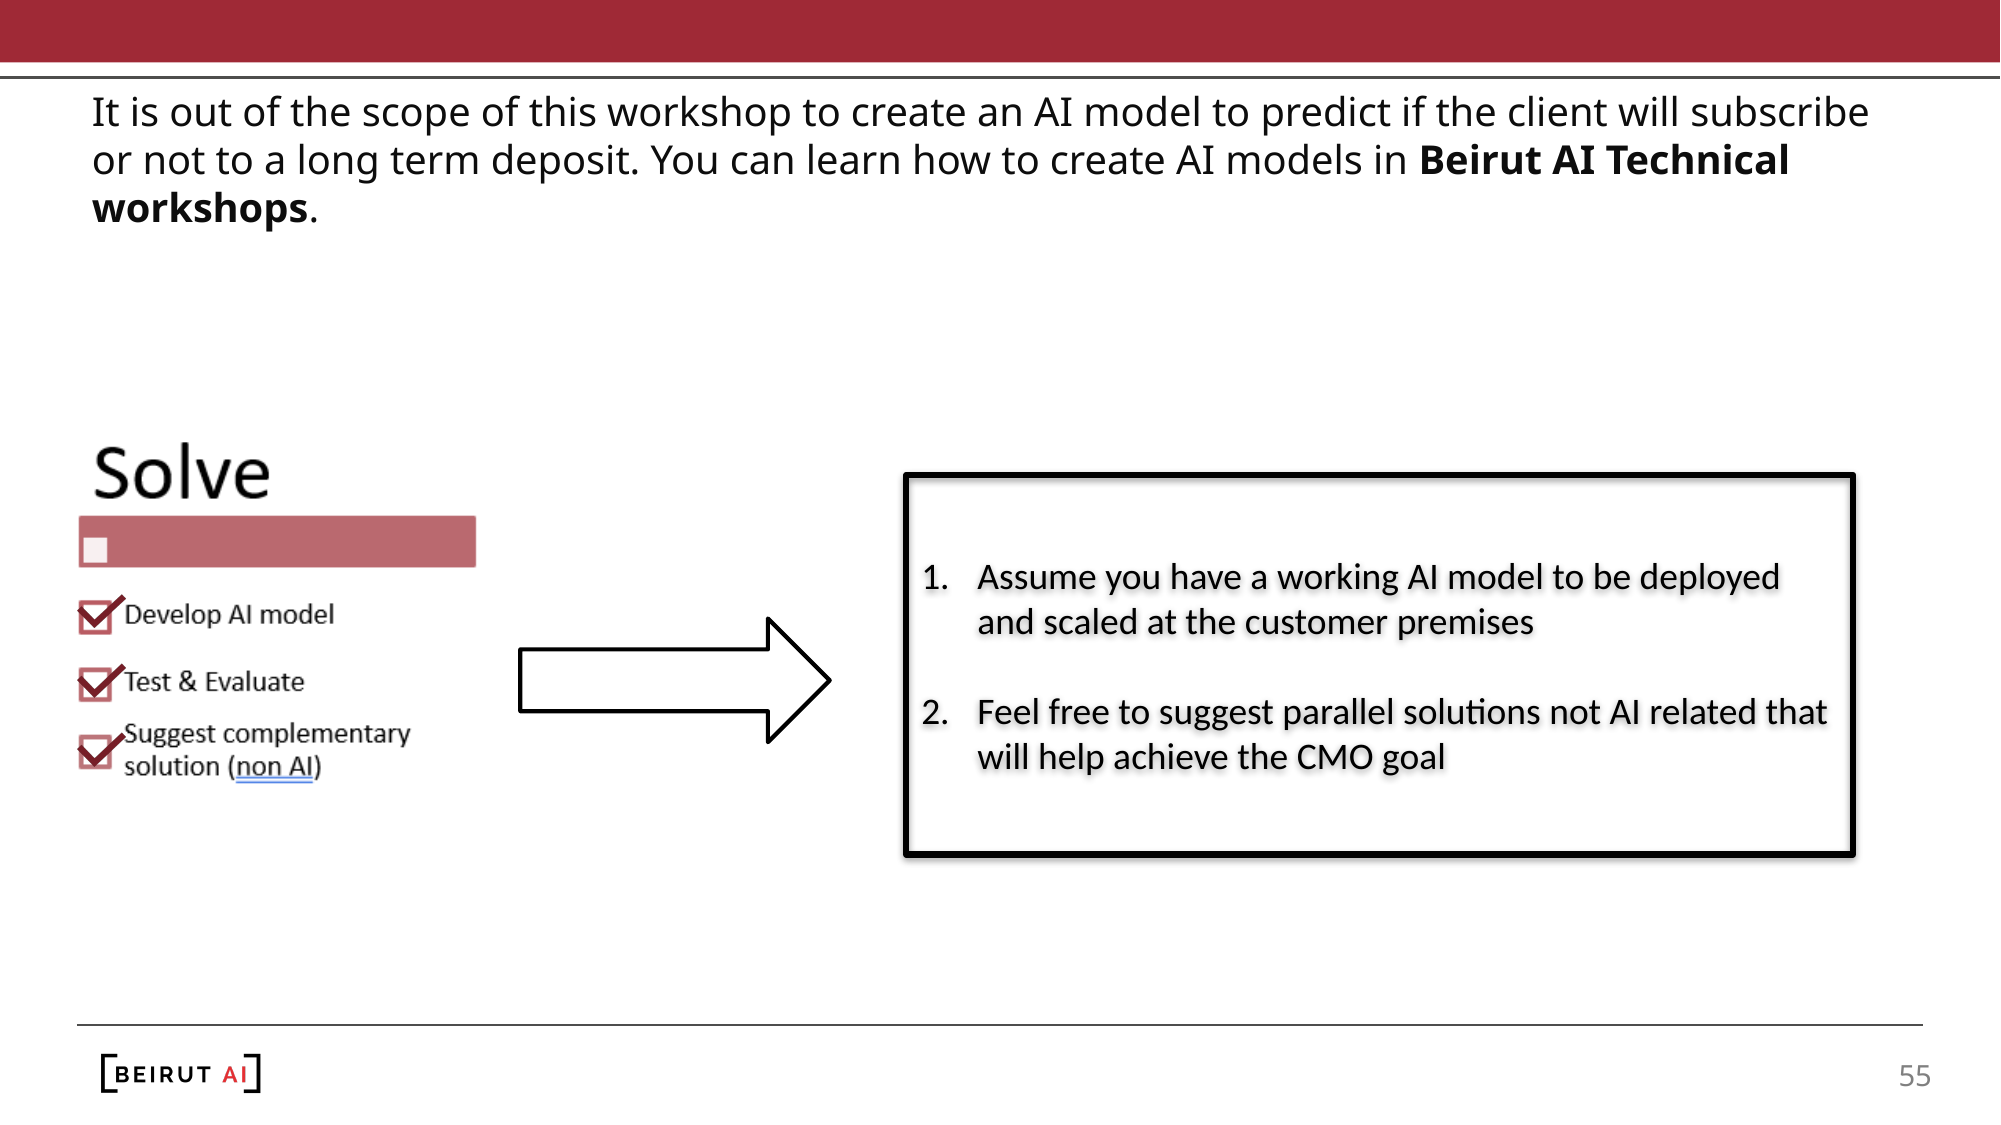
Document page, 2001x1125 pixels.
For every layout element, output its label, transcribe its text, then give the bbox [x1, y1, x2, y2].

picture [43, 1005, 321, 1125]
title It is out of the scope of this workshop to create an AI model to predict if the client will subscribe or not to a long term deposit. You can learn how to create AI models in Beirut AI Technical workshops. [76, 79, 1924, 238]
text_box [76, 440, 481, 797]
text_box [518, 616, 832, 745]
text_box Assume you have a working AI model to be deployed and scaled at the customer premises Feel free to suggest parallel solutions not AI related that will help achieve the CMO goal [903, 472, 1856, 858]
